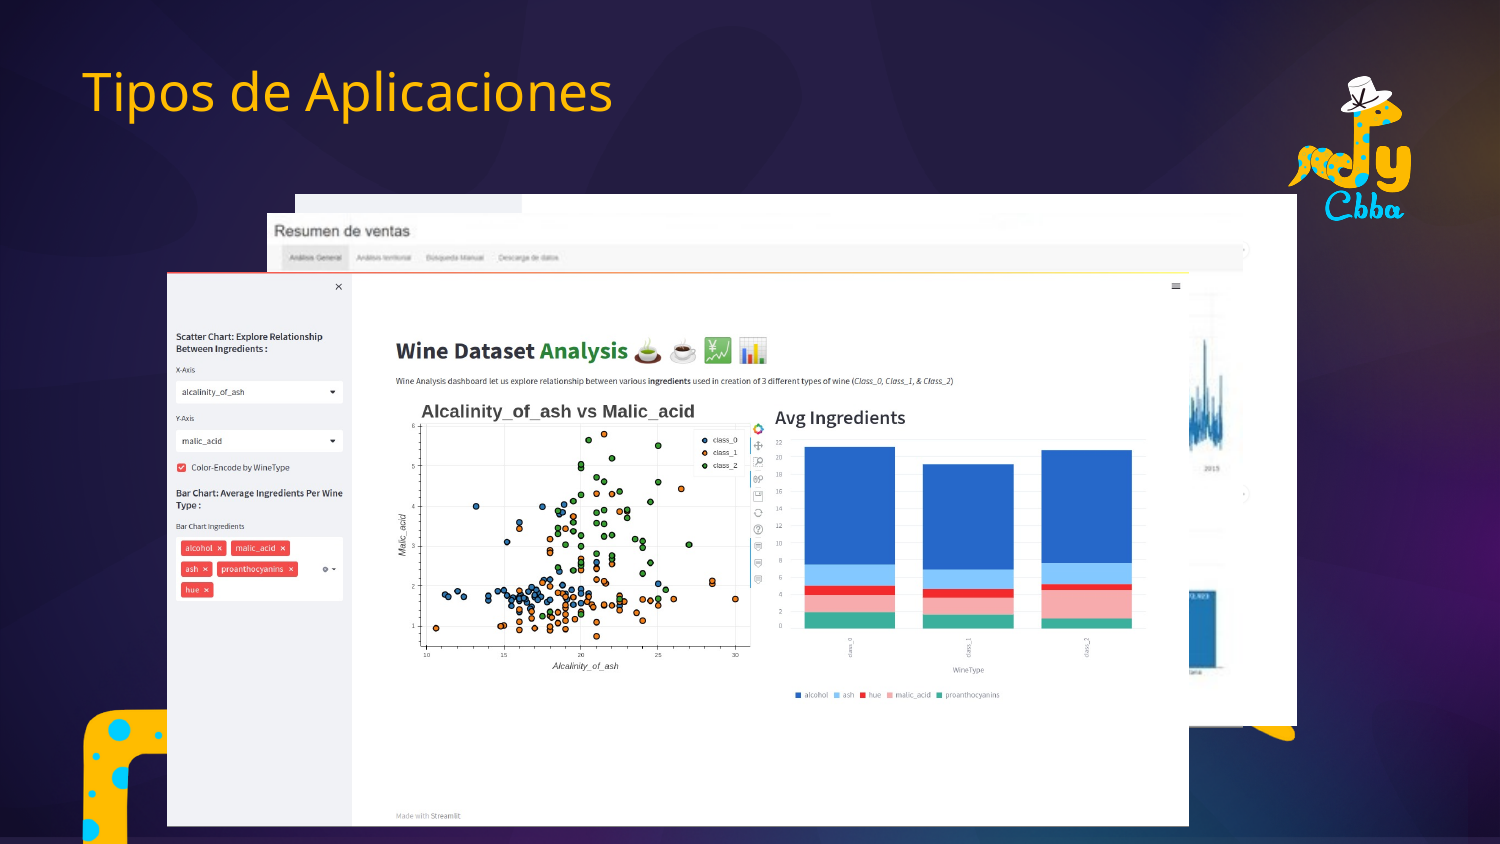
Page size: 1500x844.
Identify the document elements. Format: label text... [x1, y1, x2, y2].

title Tipos de Aplicaciones [67, 43, 1263, 138]
picture [0, 0, 1500, 844]
